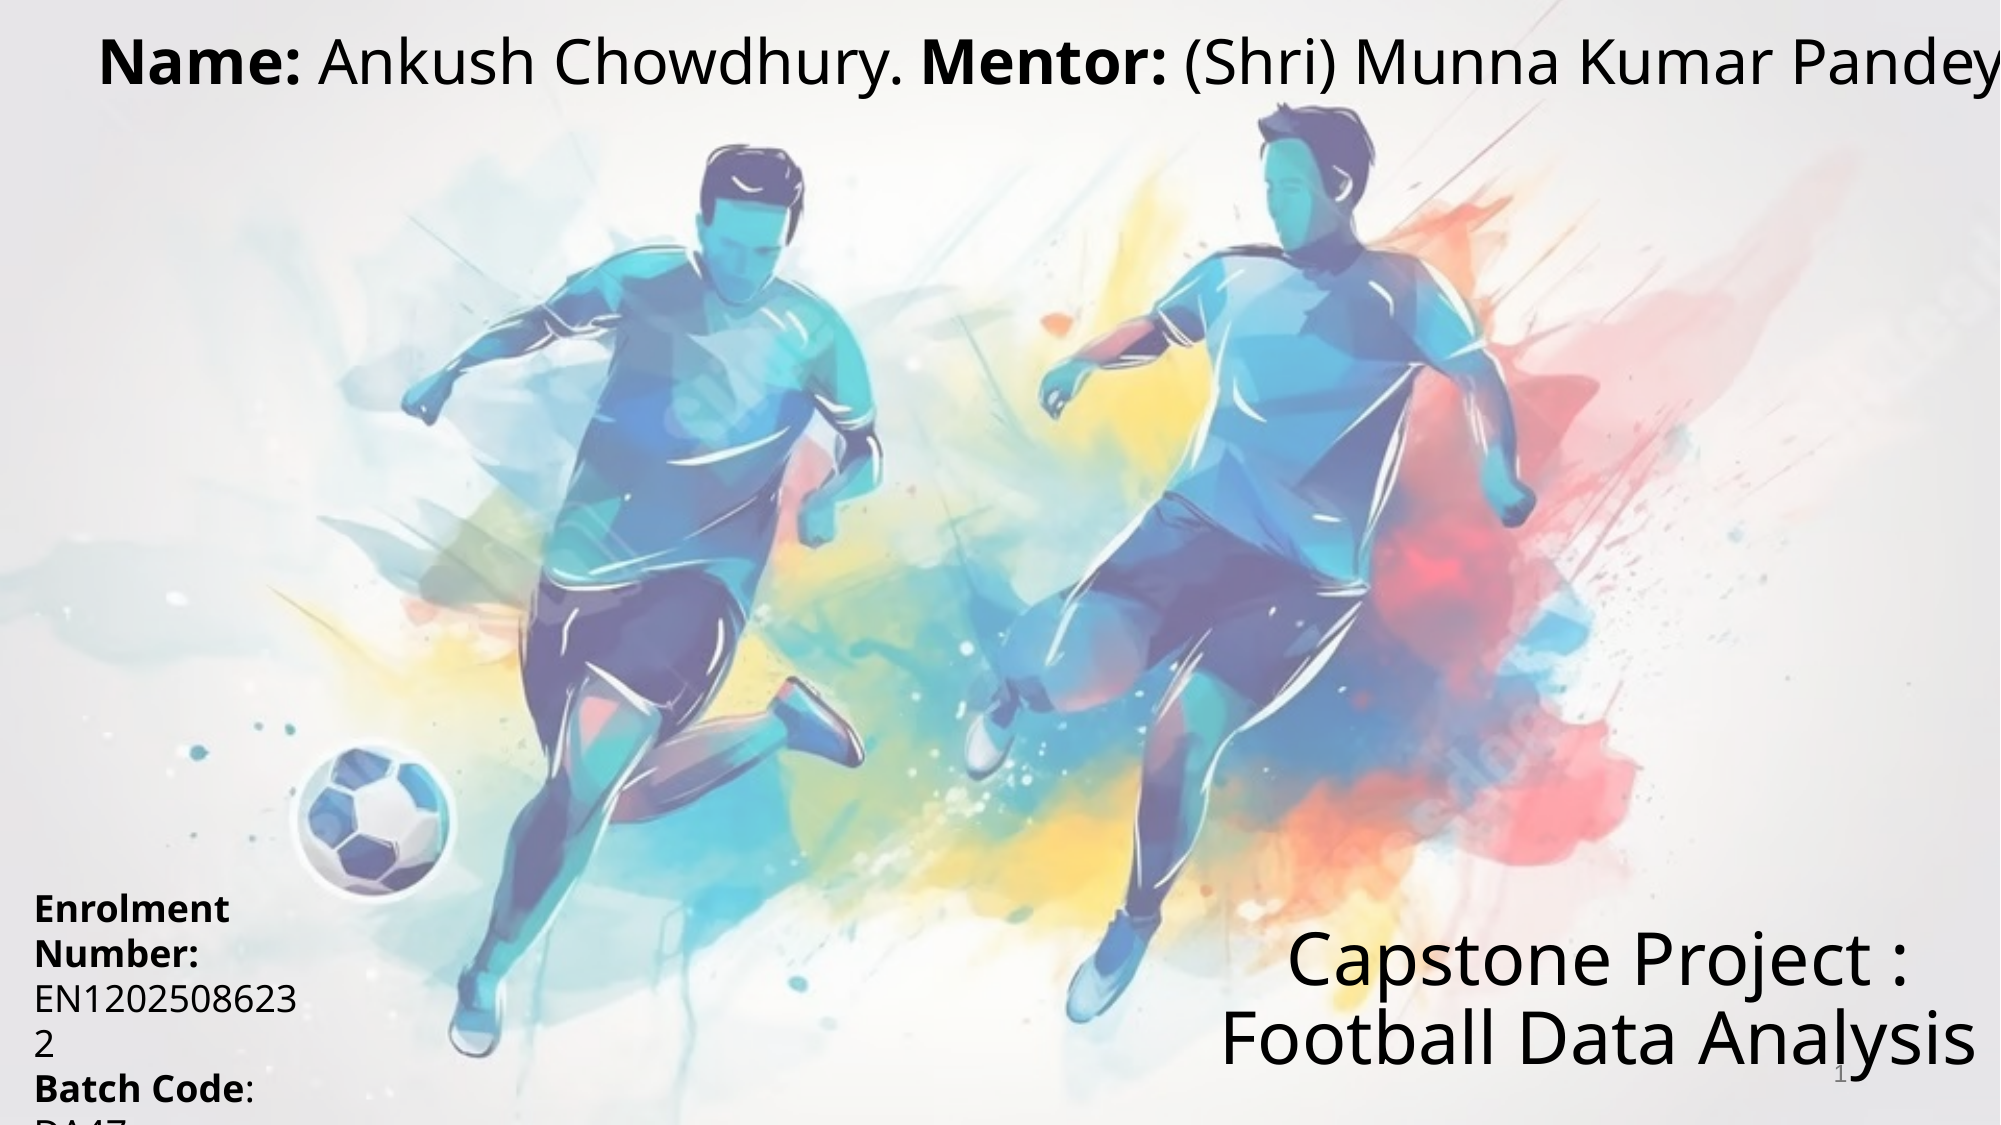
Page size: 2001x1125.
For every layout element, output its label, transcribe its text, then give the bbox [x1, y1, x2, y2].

slide_number 1 [1412, 1042, 1863, 1103]
text_box Mentor: (Shri) Munna Kumar Pandey. [804, 0, 2000, 105]
subtitle Name: Ankush Chowdhury. [76, 0, 804, 105]
title Capstone Project : Football Data Analysis [1197, 877, 2000, 1125]
text_box Enrolment Number: EN12025086232 Batch Code: DA47 [18, 877, 334, 1125]
